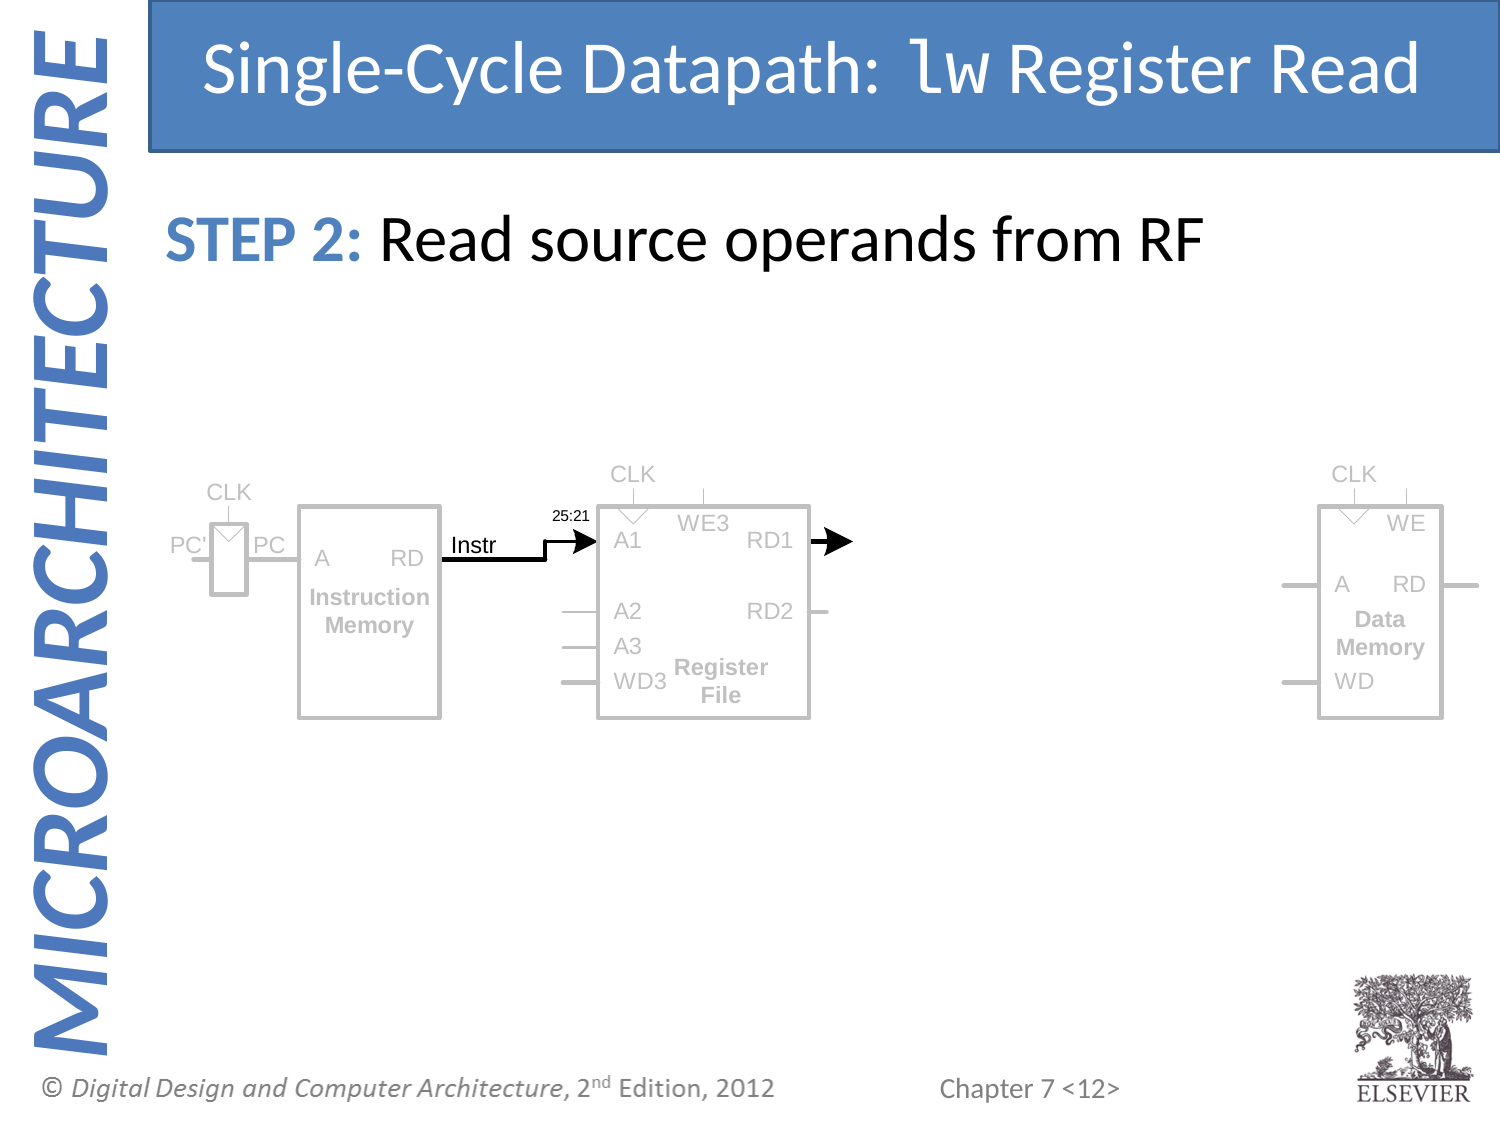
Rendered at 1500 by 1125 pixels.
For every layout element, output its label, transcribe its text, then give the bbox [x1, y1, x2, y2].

list STEP 2: Read source operands from RF [150, 187, 1413, 434]
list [149, 435, 1488, 727]
list STEP 2: Read source operands from RF [150, 735, 1413, 1000]
picture [0, 0, 1500, 1125]
text_box Single-Cycle Datapath: lw Register Read [187, 11, 1488, 116]
